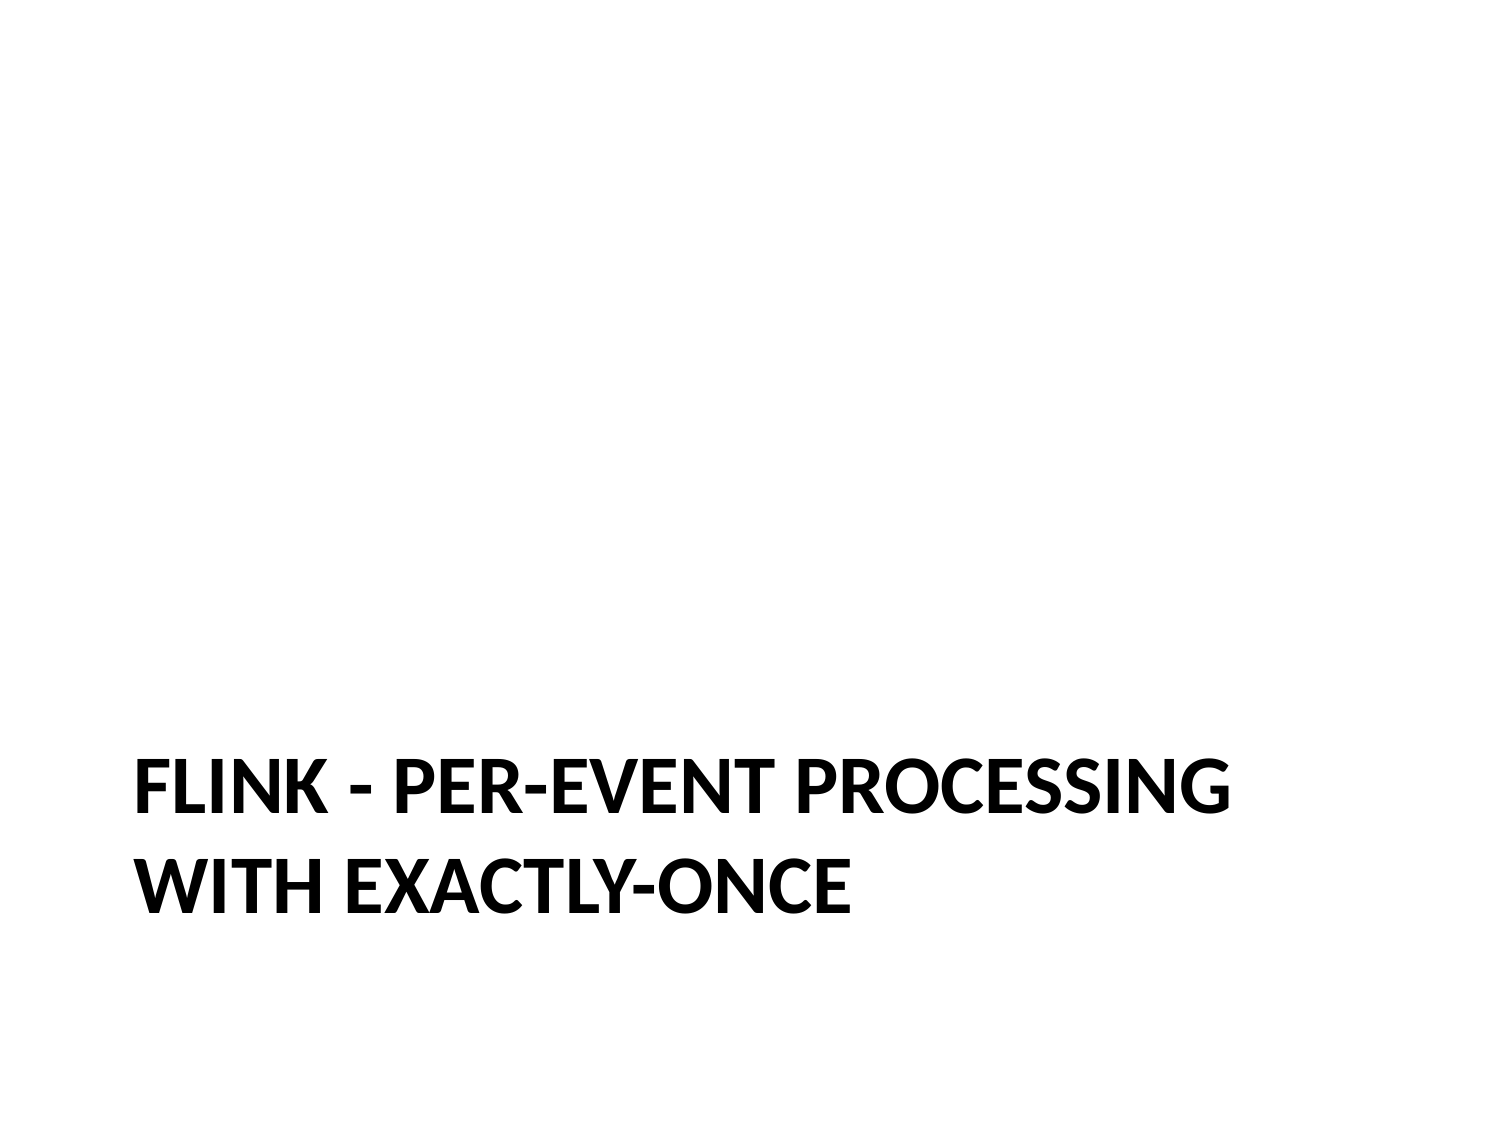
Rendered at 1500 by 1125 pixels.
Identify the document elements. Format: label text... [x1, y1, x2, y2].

title Flink - Per-event processing with exactly-once [118, 722, 1394, 947]
